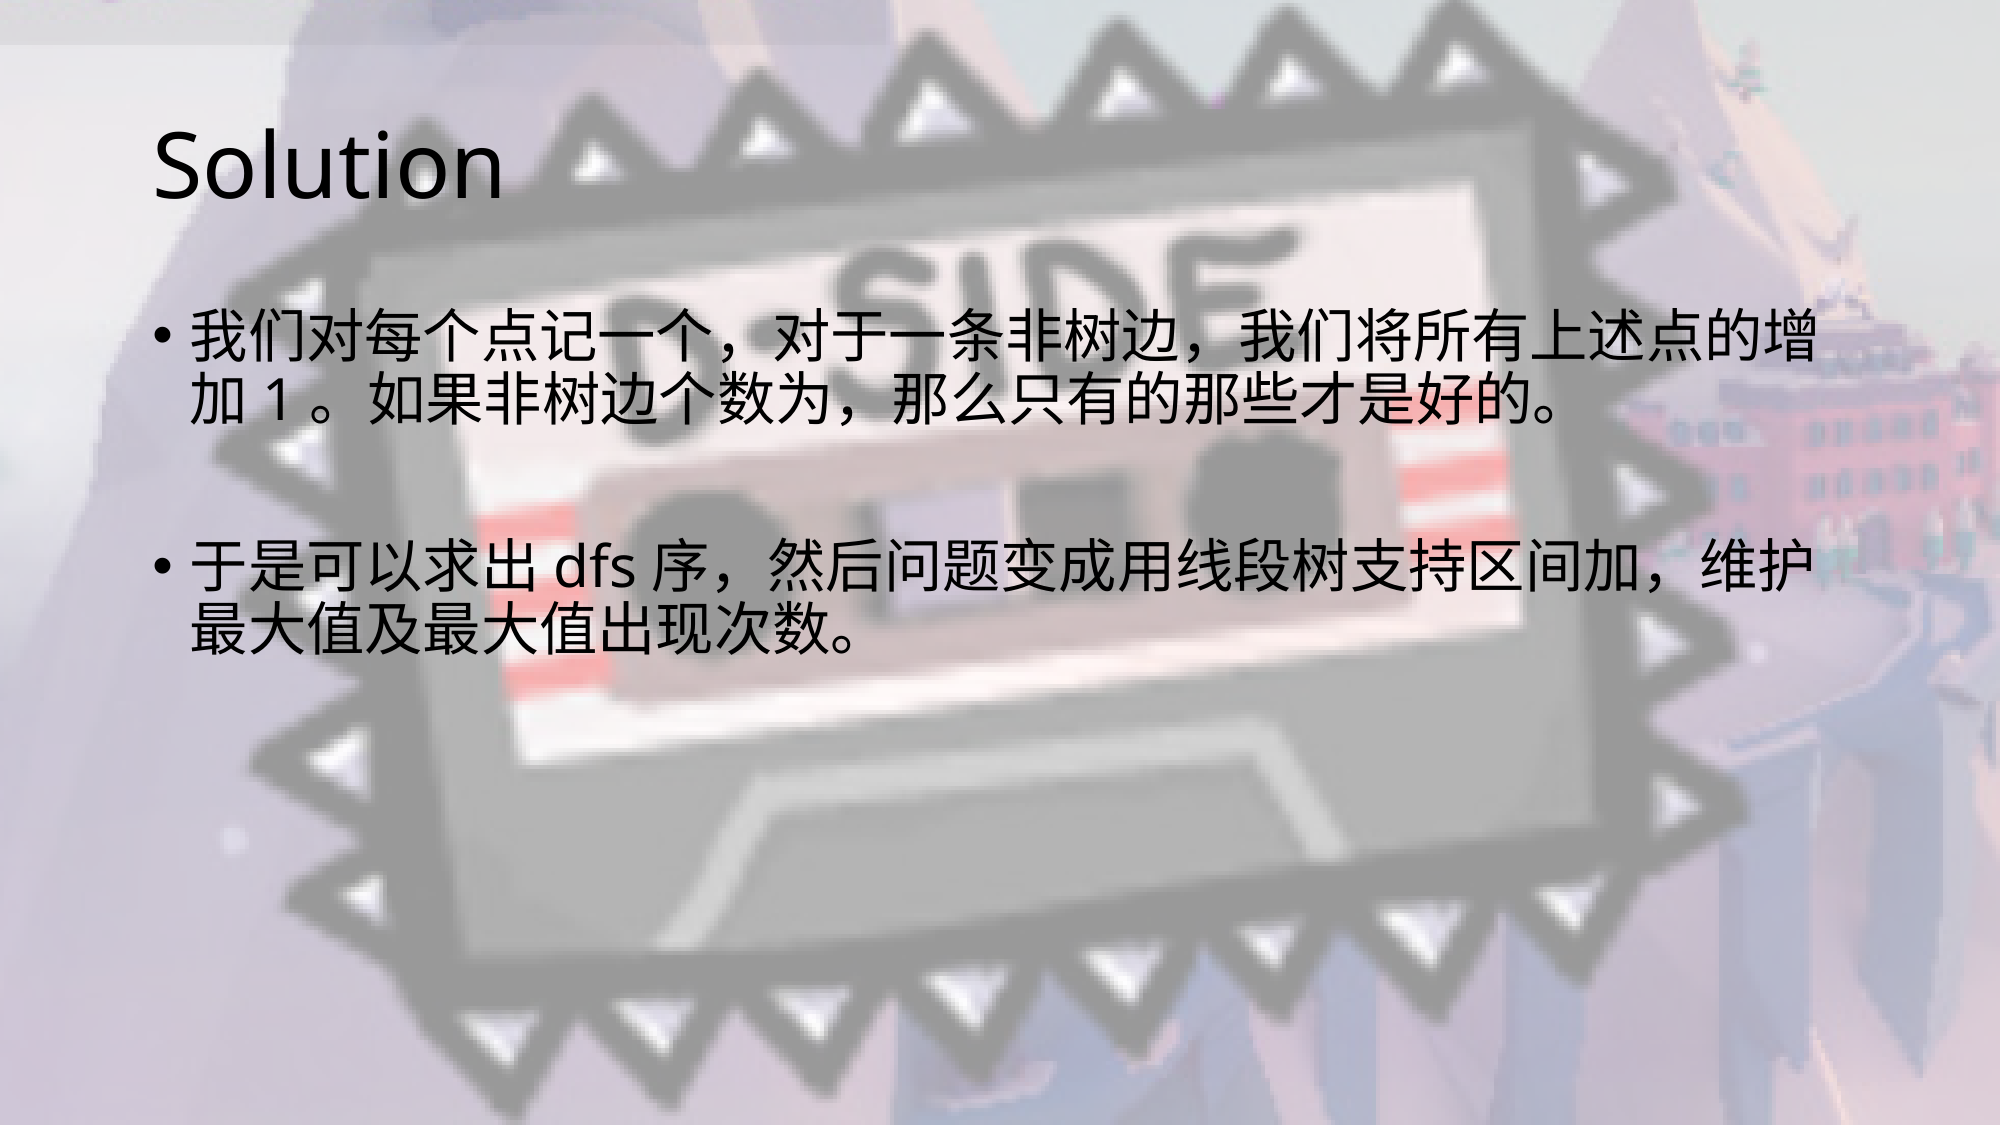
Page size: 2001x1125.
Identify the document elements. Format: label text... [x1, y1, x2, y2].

title Solution [137, 59, 1863, 278]
